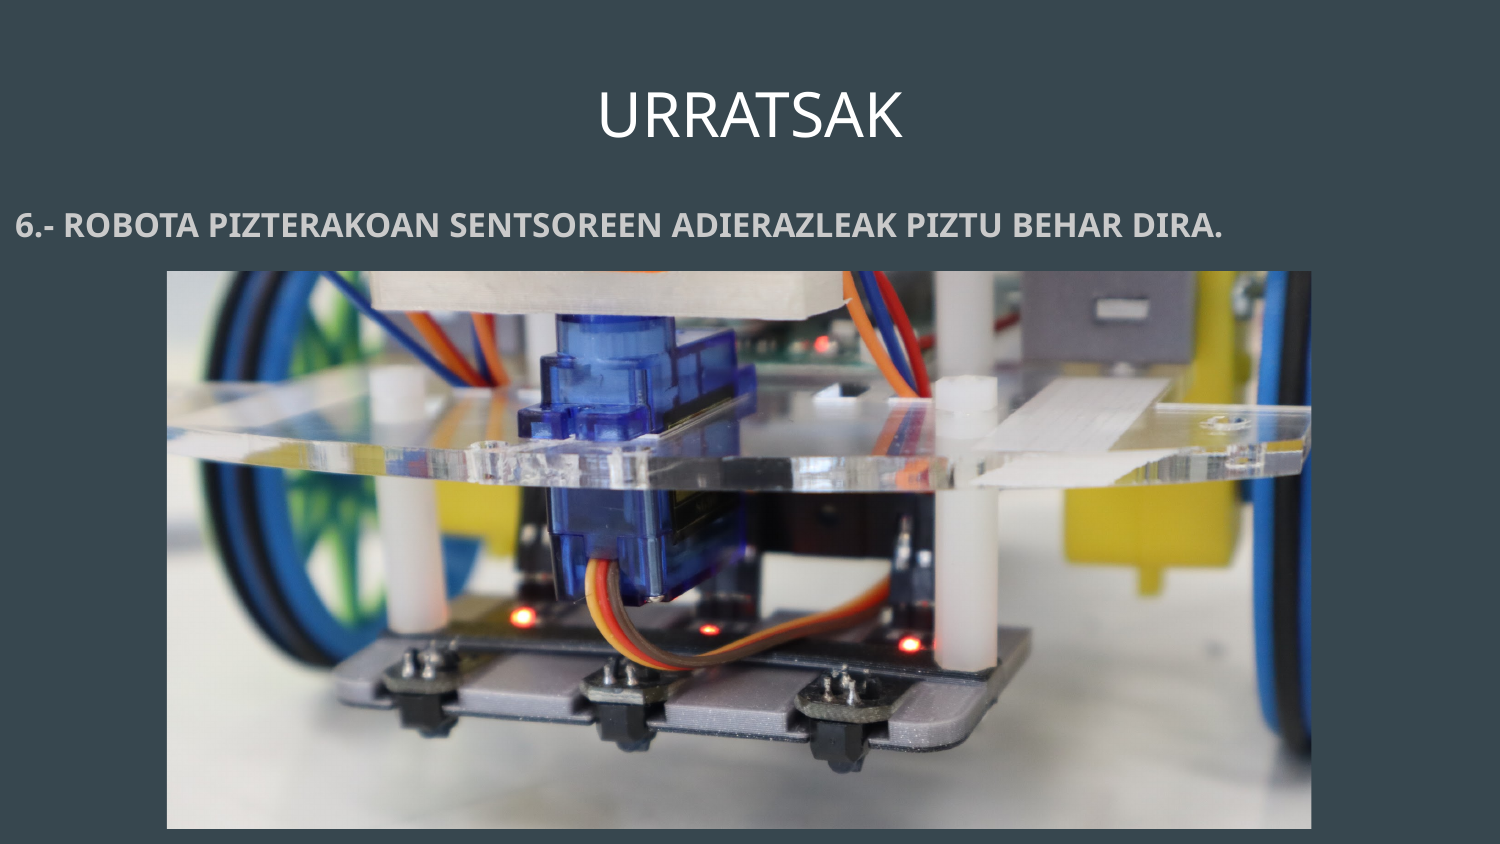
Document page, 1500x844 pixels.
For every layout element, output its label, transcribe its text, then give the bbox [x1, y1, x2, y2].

title URRATSAK [0, 59, 1500, 154]
list 6.- ROBOTA PIZTERAKOAN SENTSOREEN ADIERAZLEAK PIZTU BEHAR DIRA. [0, 183, 1479, 254]
picture [166, 271, 1312, 829]
